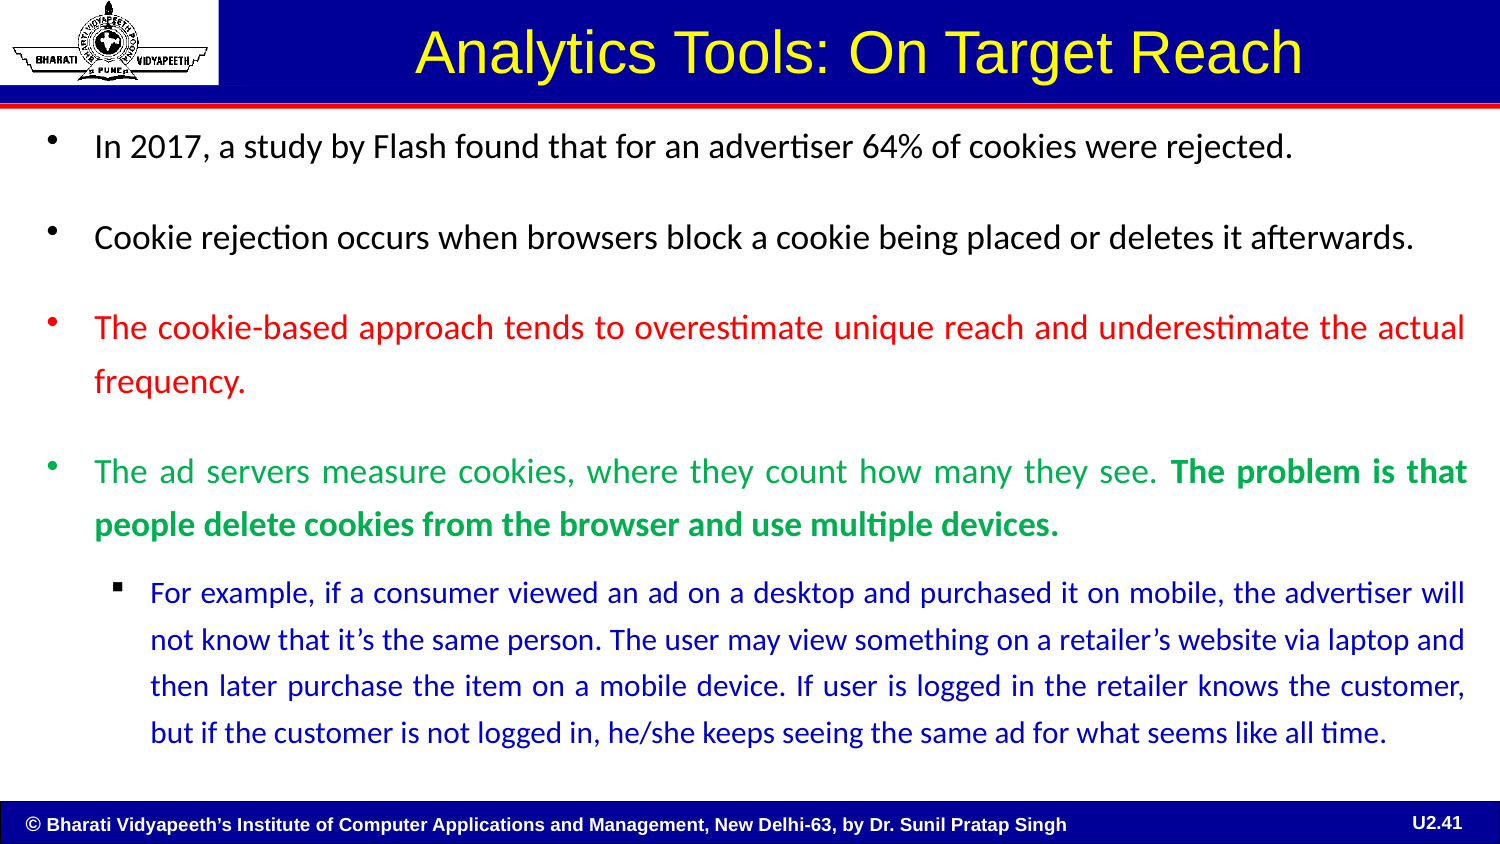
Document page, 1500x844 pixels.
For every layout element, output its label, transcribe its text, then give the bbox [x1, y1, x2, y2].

picture [12, 1, 208, 81]
list In 2017, a study by Flash found that for an advertiser 64% of cookies were rejected. Cookie rejection occurs when browsers block a cookie being placed or deletes it afterwards. The cookie-based approach tends to overestimate unique reach and underestimate the actual frequency. The ad servers measure cookies, where they count how many they see. The problem is that people delete cookies from the browser and use multiple devices. For example, if a consumer viewed an ad on a desktop and purchased it on mobile, the advertiser will not know that it’s the same person. The user may view something on a retailer’s website via laptop and then later purchase the item on a mobile device. If user is logged in the retailer knows the customer, but if the customer is not logged in, he/she keeps seeing the same ad for what seems like all time. [33, 106, 1481, 802]
title Analytics Tools: On Target Reach [233, 6, 1488, 89]
